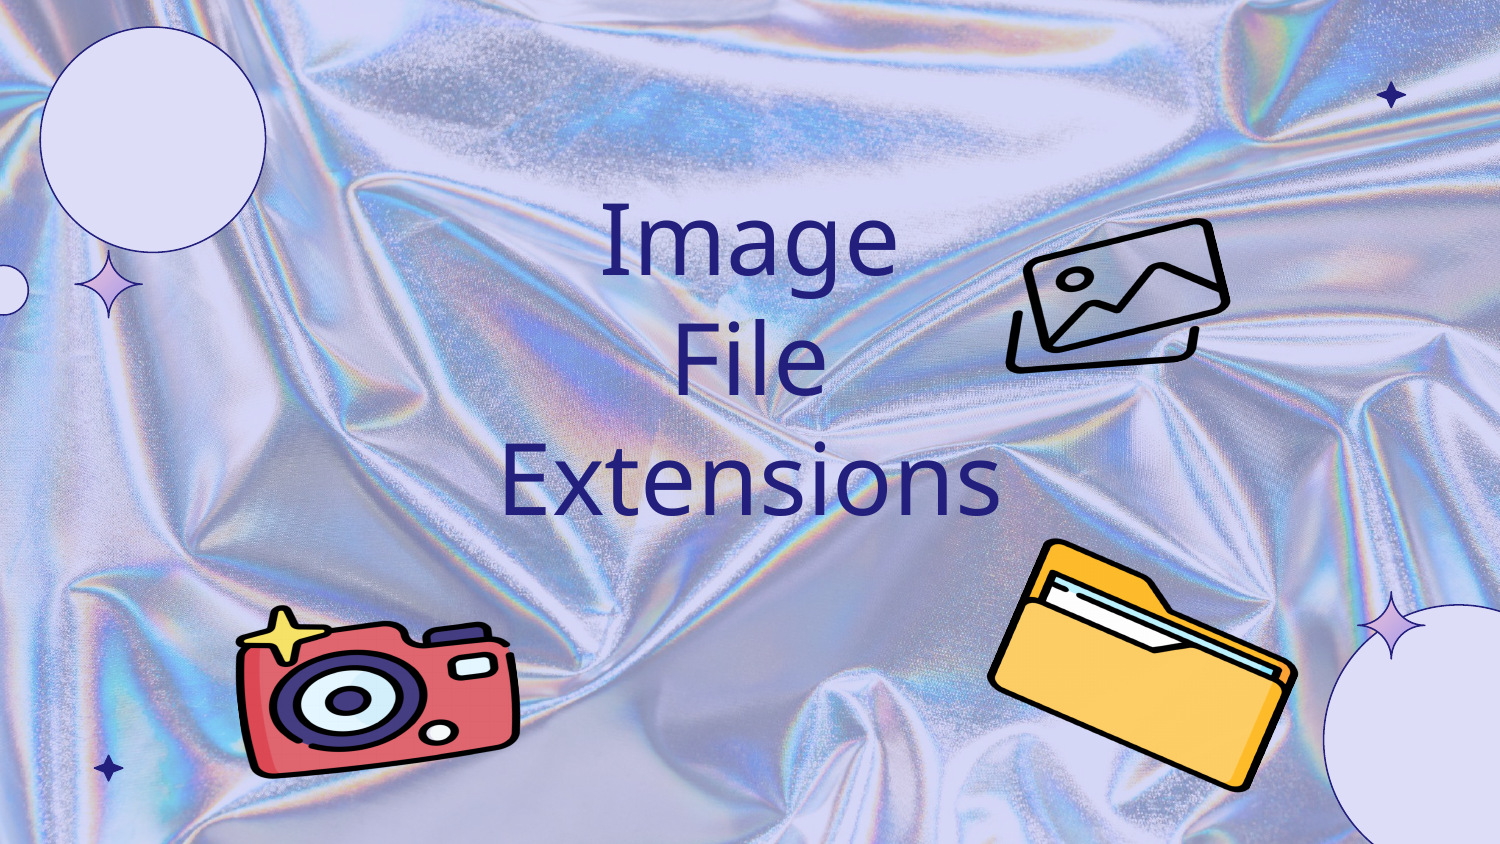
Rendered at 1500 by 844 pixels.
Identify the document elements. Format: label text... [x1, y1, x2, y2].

text_box [75, 250, 143, 318]
text_box [0, 265, 29, 316]
text_box [1377, 82, 1406, 108]
picture [226, 575, 527, 786]
title Image File Extensions [148, 148, 1352, 564]
text_box [1357, 591, 1425, 659]
picture [980, 526, 1313, 804]
picture [993, 228, 1228, 377]
text_box [94, 755, 123, 781]
